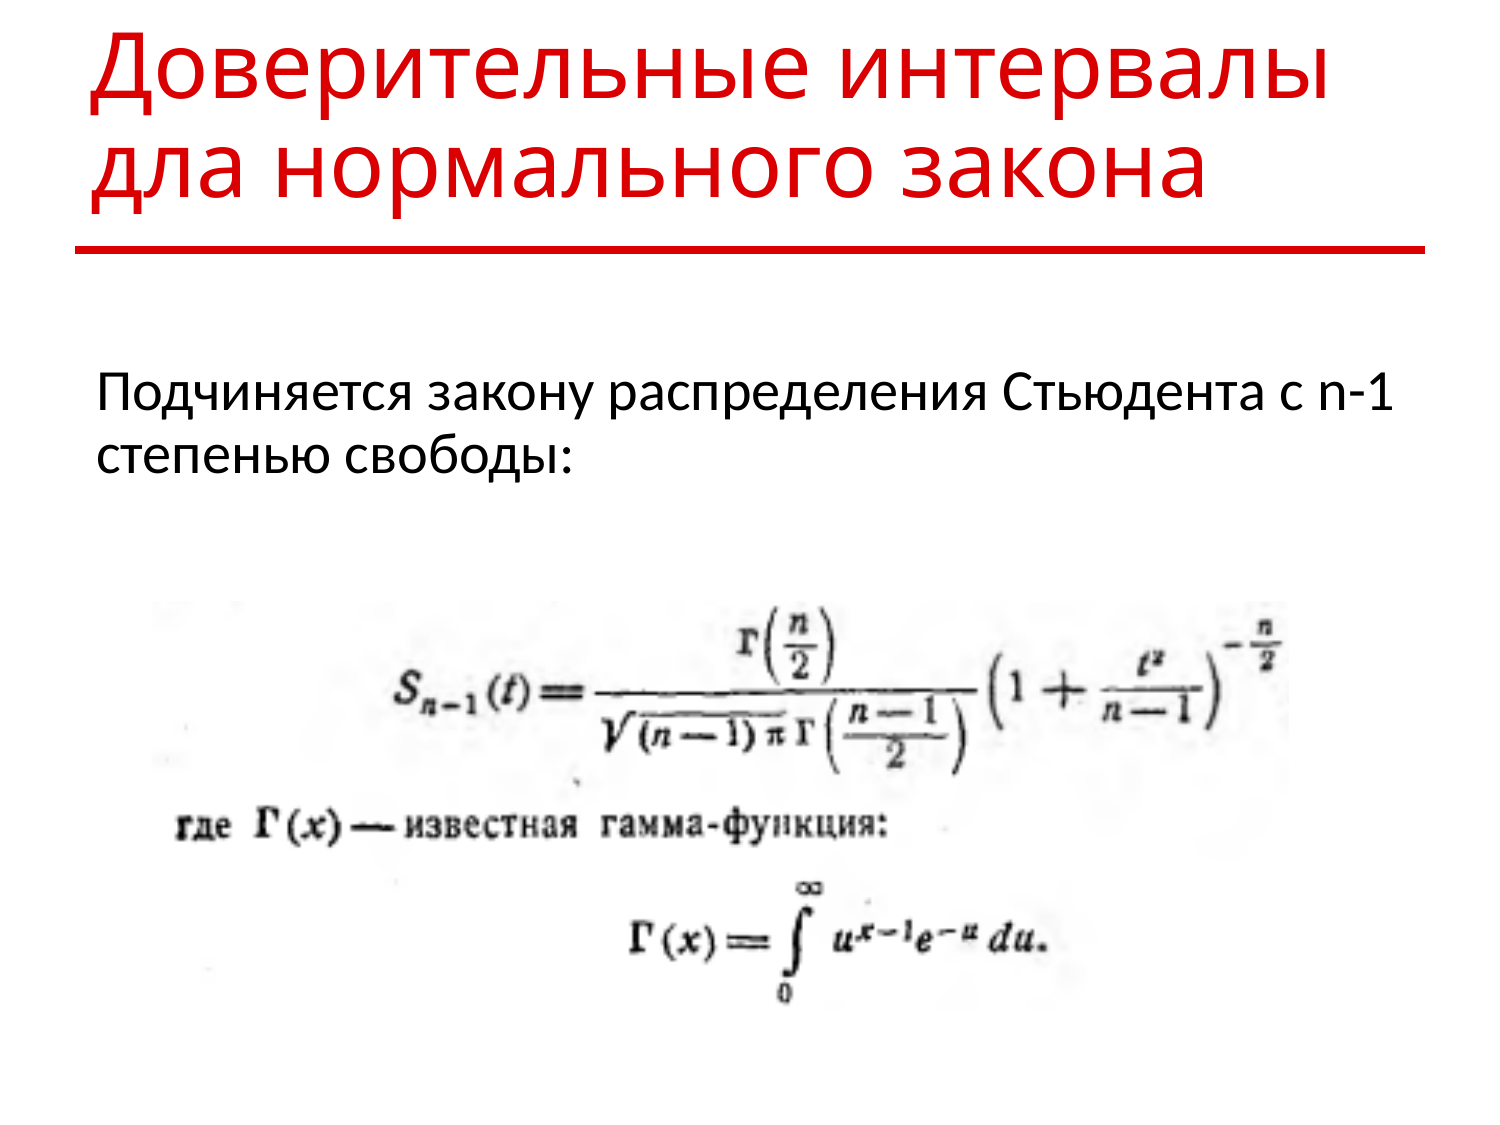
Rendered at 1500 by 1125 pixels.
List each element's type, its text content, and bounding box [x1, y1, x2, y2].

title Доверительные интервалы дла нормального закона [75, 45, 1425, 233]
picture [151, 601, 1289, 1010]
